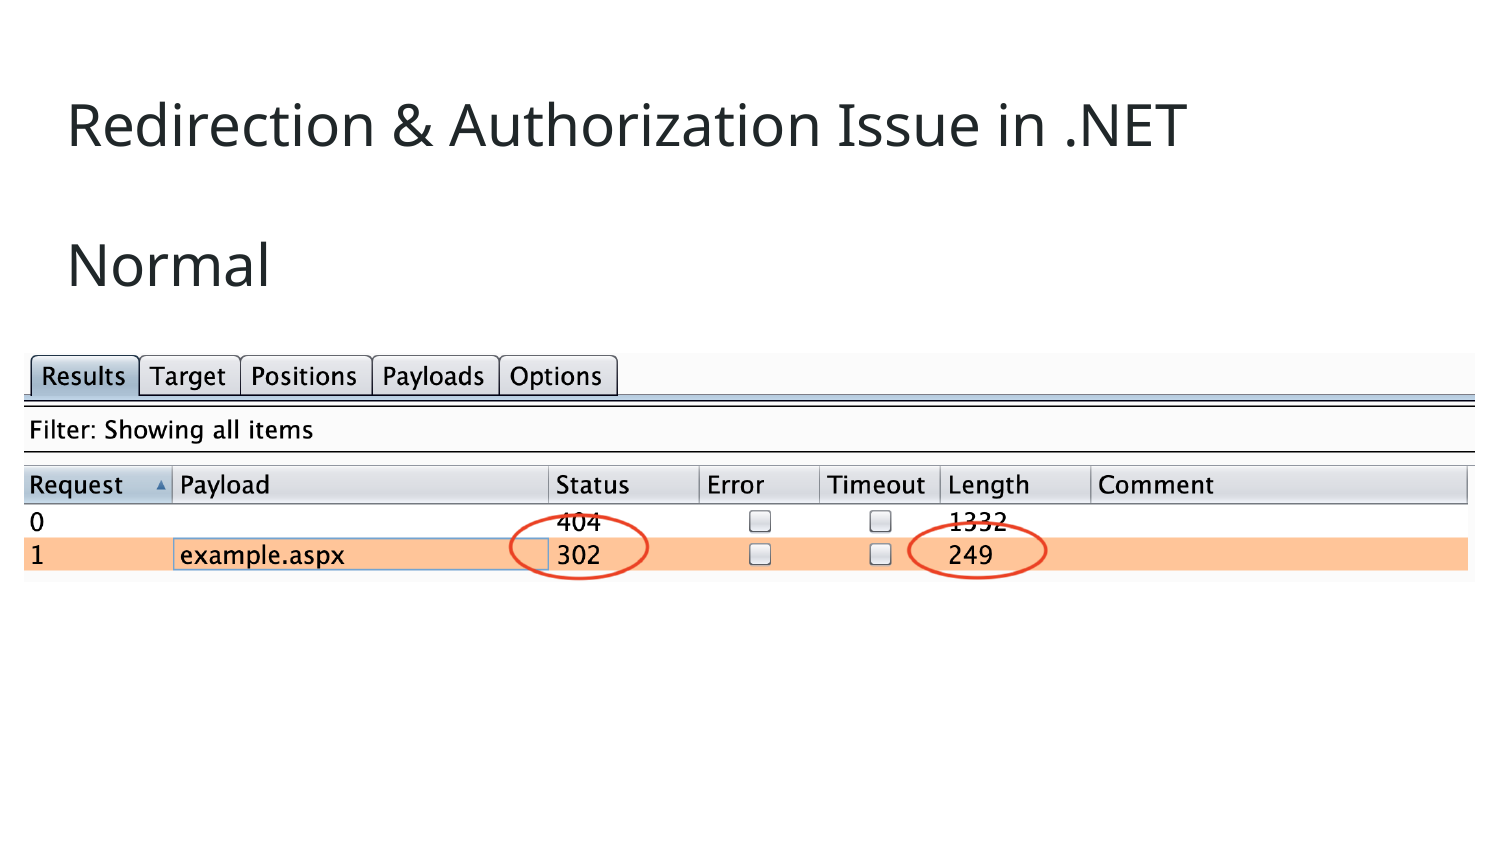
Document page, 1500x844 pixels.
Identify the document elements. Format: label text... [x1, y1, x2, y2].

title Redirection & Authorization Issue in .NET Normal [51, 72, 1449, 167]
picture [24, 353, 1476, 582]
